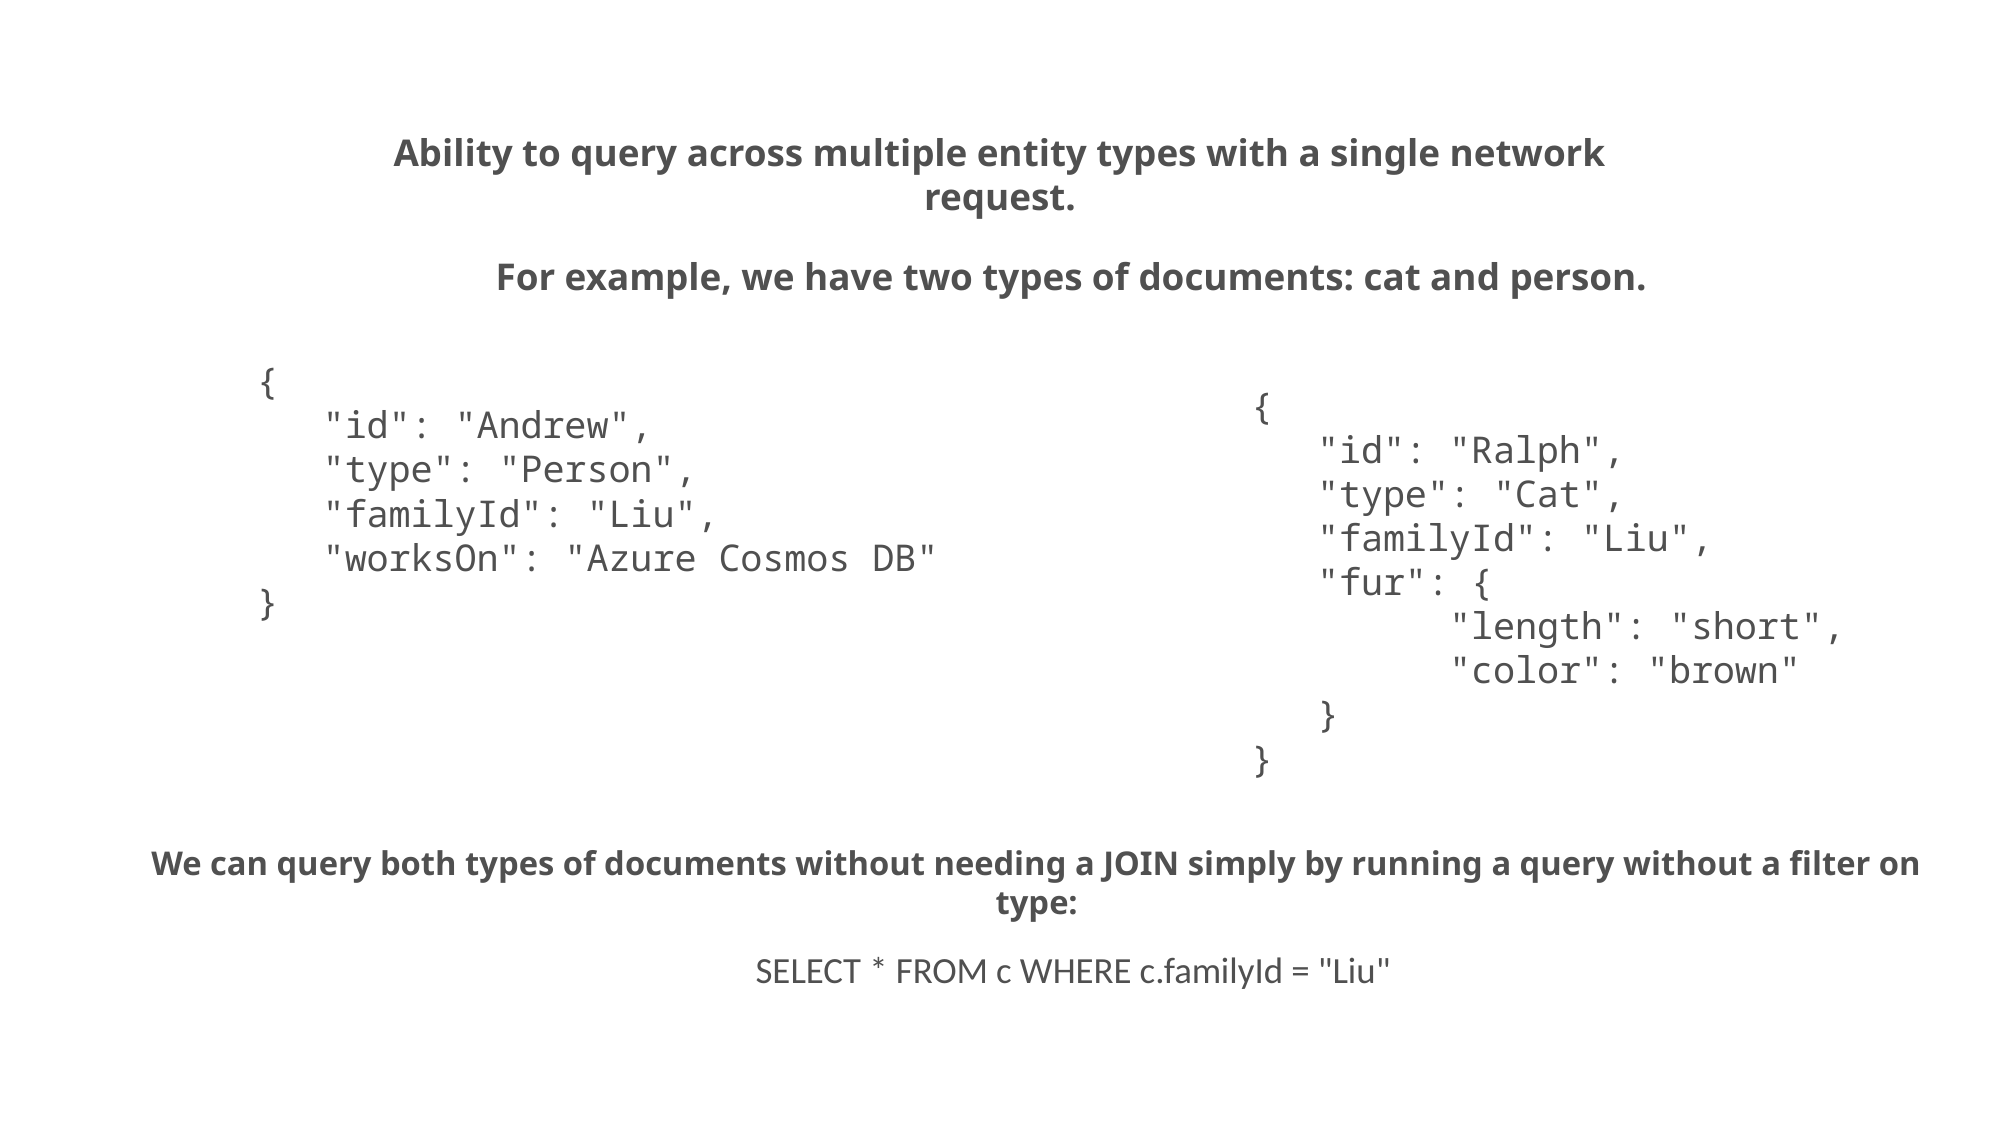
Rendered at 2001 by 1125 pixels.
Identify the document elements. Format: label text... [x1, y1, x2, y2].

text_box SELECT * FROM c WHERE c.familyId = "Liu" [593, 939, 1407, 999]
text_box Ability to query across multiple entity types with a single network request. [315, 122, 1685, 226]
text_box { "id": "Andrew", "type": "Person", "familyId": "Liu", "worksOn": "Azure Cosmos DB" } [131, 350, 1126, 675]
text_box For example, we have two types of documents: cat and person. [480, 246, 1663, 306]
text_box We can query both types of documents without needing a JOIN simply by running a query without a filter on type: [44, 835, 1956, 929]
text_box { "id": "Ralph", "type": "Cat", "familyId": "Liu", "fur": { "length": "short", "color": "brown" } } [1126, 330, 2000, 787]
